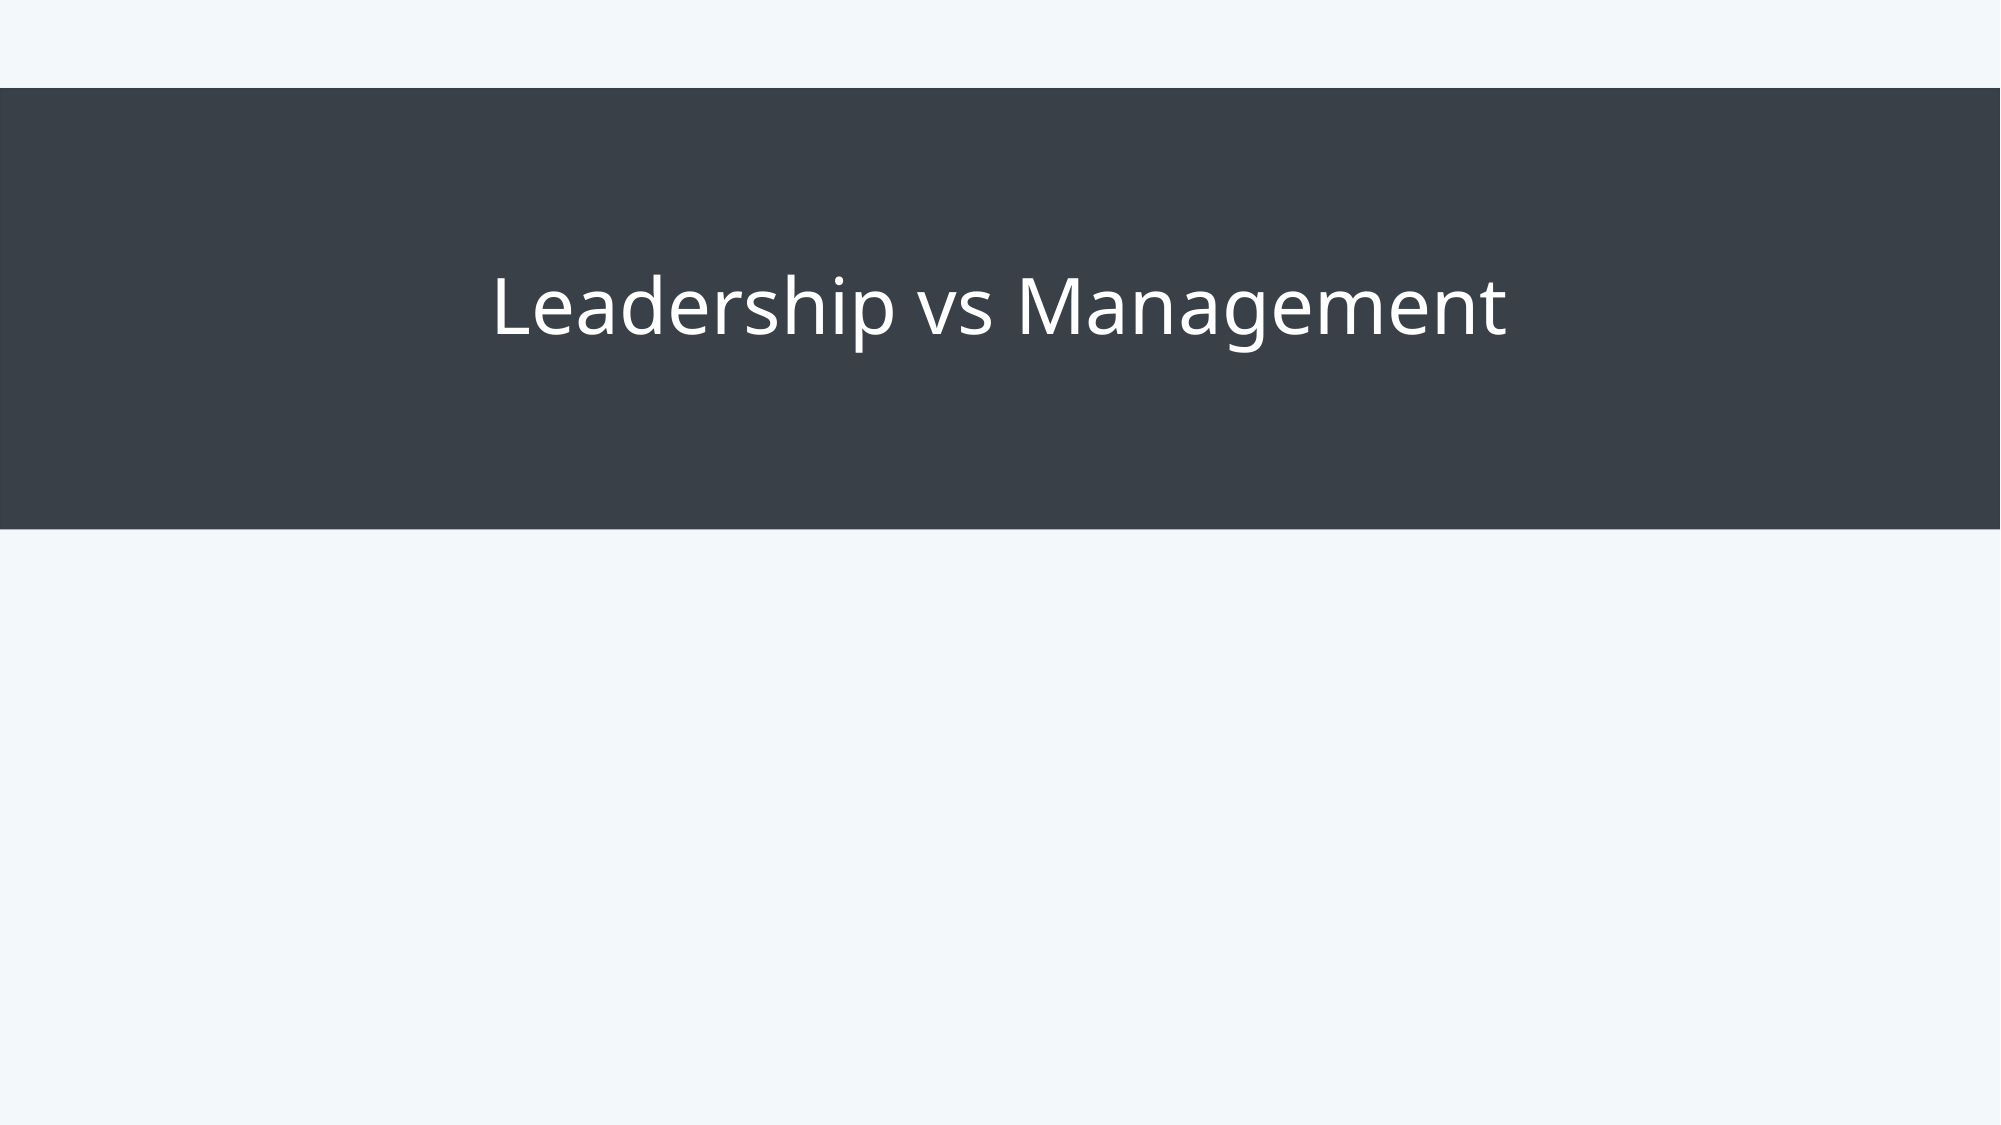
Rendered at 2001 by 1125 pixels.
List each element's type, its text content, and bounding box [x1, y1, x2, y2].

title Leadership vs Management [137, 88, 1863, 530]
